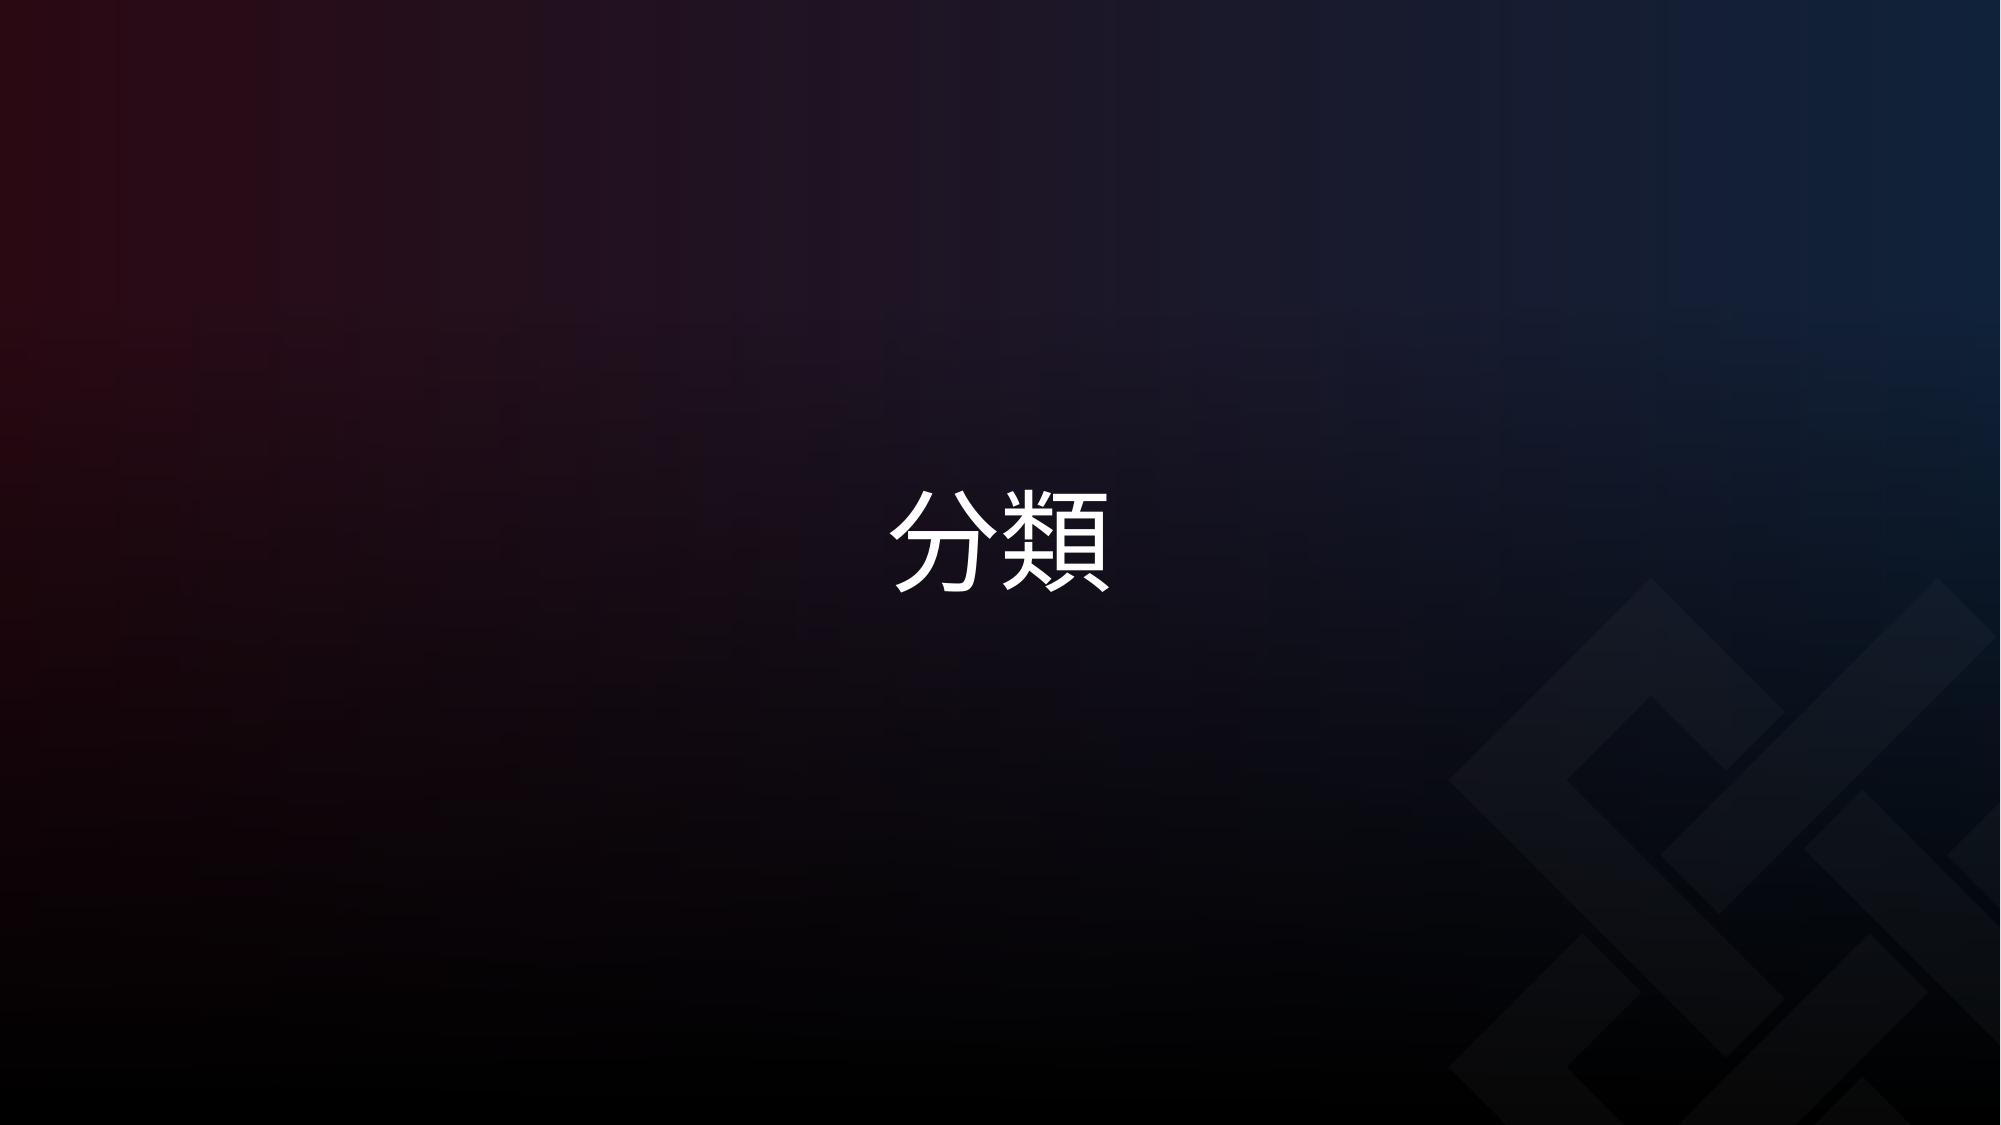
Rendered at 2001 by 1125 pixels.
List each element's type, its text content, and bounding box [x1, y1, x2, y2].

picture [0, 0, 2001, 1125]
list 分類 [137, 85, 1863, 1009]
